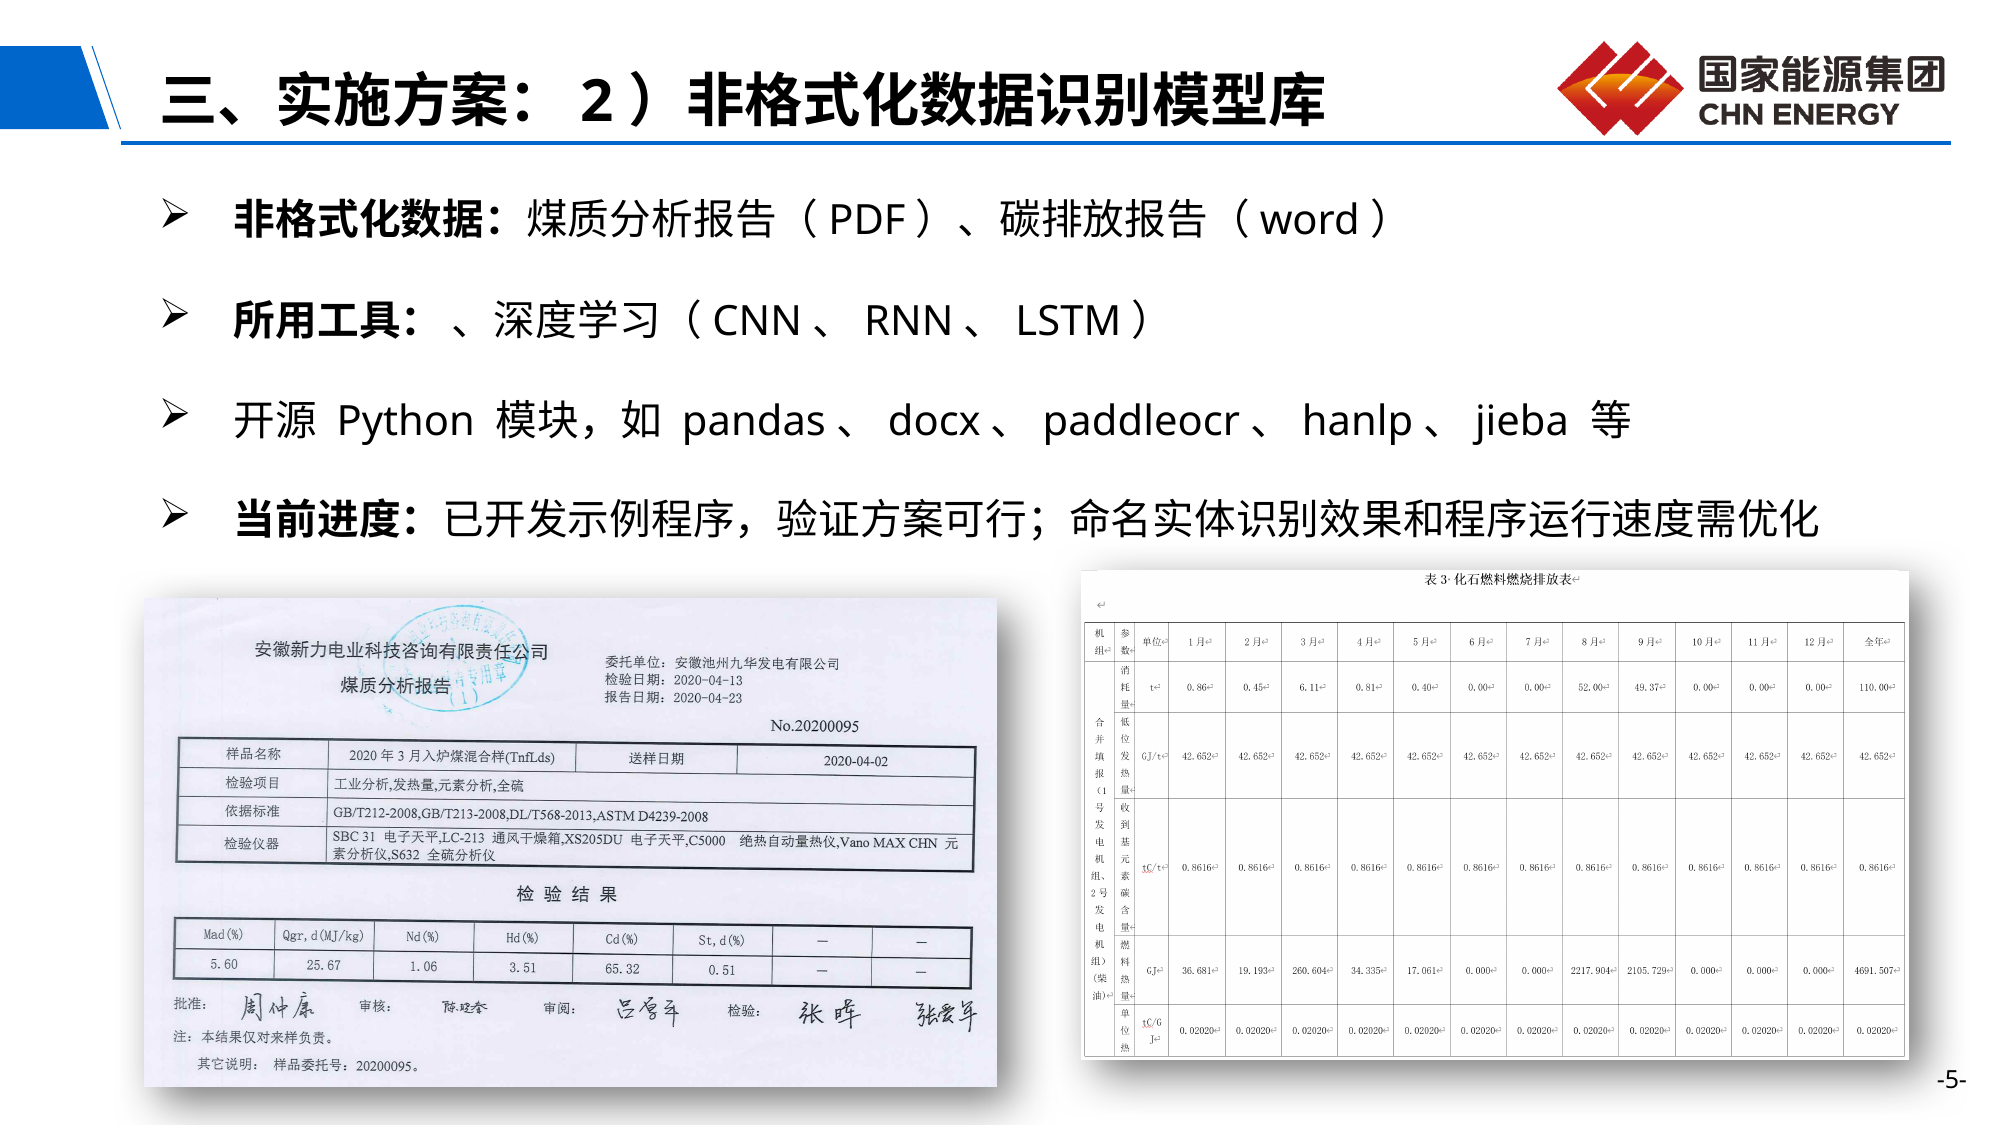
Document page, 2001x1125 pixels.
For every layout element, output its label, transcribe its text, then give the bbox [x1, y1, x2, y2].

picture [1561, 38, 1952, 137]
title 三、实施方案：2）非格式化数据识别模型库 [144, 16, 1561, 142]
text_box 非格式化数据：煤质分析报告（PDF）、碳排放报告（word） 所用工具： 、深度学习（CNN、RNN、LSTM） 开源 Python 模块，如 pandas、docx、paddleocr、hanlp、jieba 等 当前进度：已开发示例程序，验证方案可行；命名实体识别效果和程序运行速度需优化 [144, 185, 1953, 551]
picture [144, 598, 997, 1087]
picture [1081, 570, 1909, 1060]
